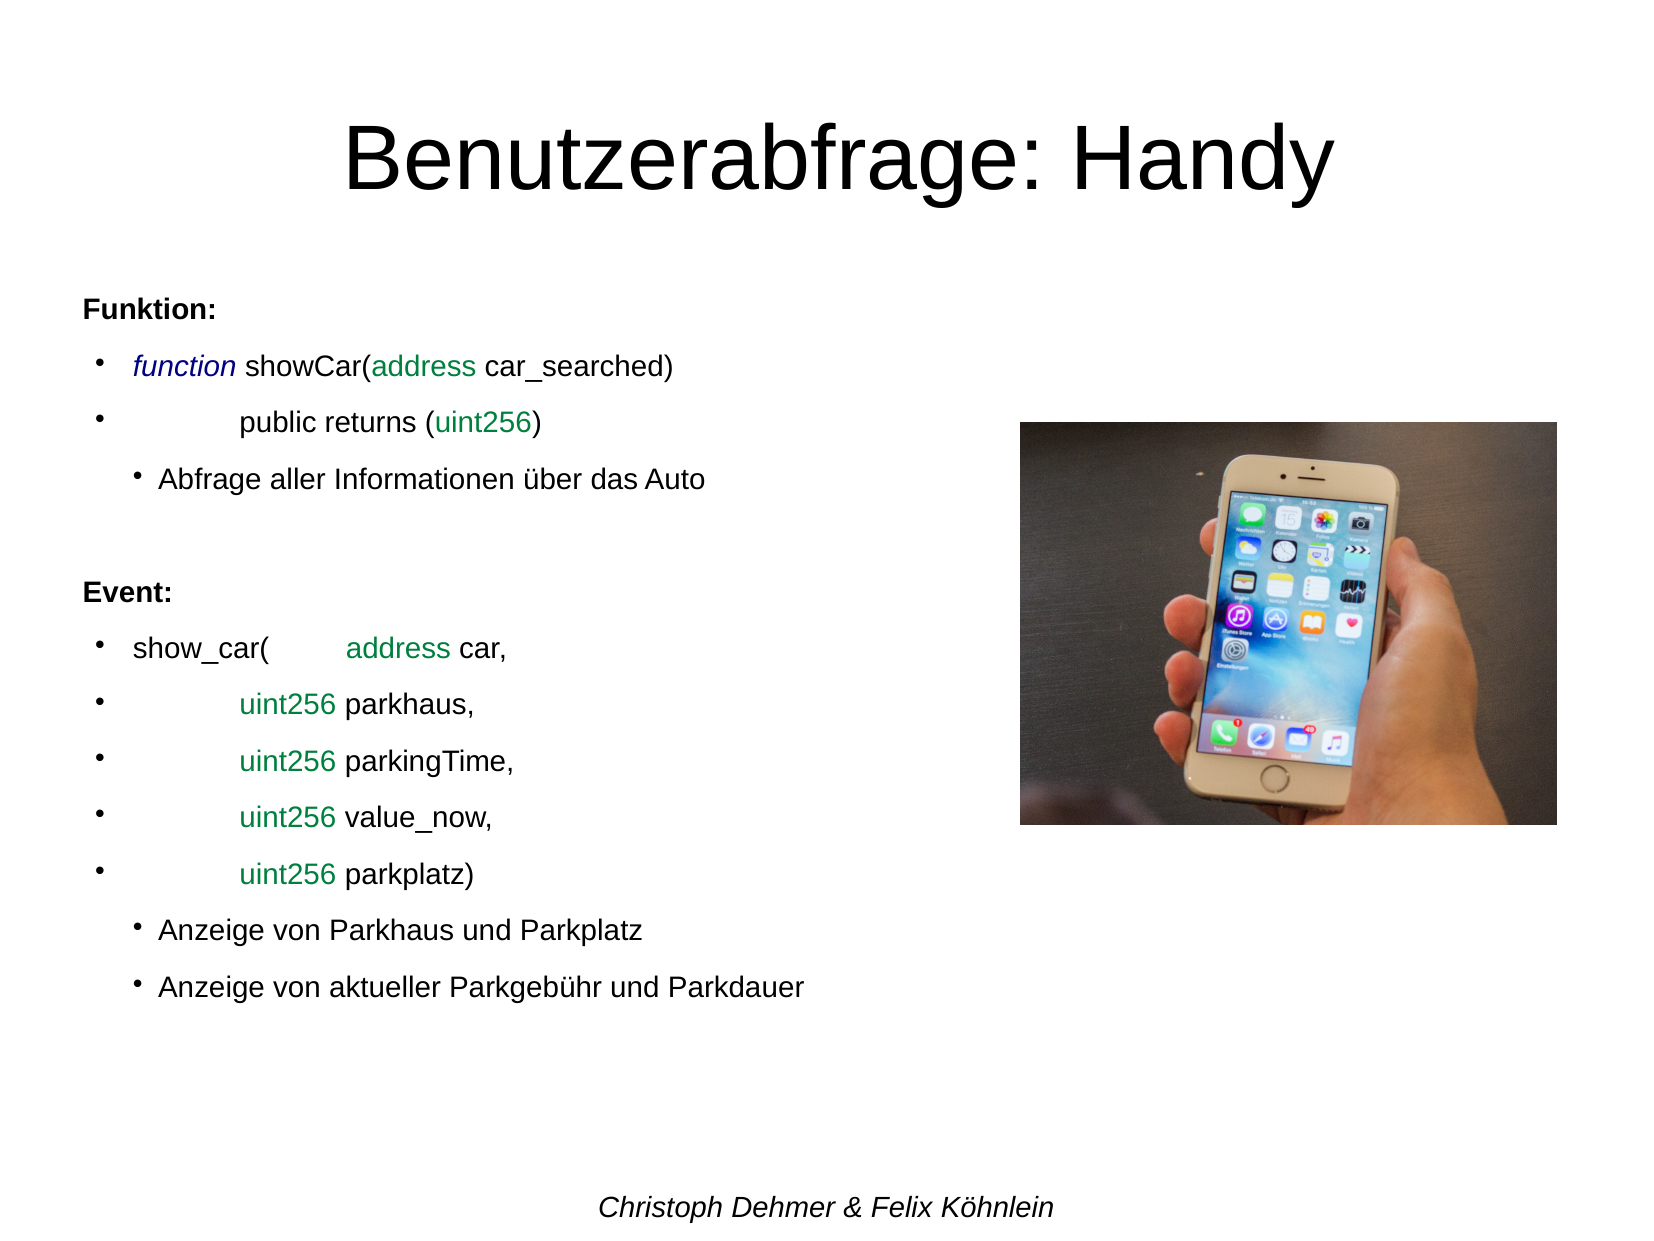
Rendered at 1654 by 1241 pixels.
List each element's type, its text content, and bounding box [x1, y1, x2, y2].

picture [1019, 422, 1557, 826]
text_box Funktion: function showCar(address car_searched) public returns (uint256) Abfrage aller Informationen über das Auto Event: show_car( address car, uint256 parkhaus, uint256 parkingTime, uint256 value_now, uint256 parkplatz) Anzeige von Parkhaus und Parkplatz Anzeige von aktueller Parkgebühr und Parkdauer [82, 290, 1004, 1010]
text_box Benutzerabfrage: Handy [82, 49, 1571, 257]
